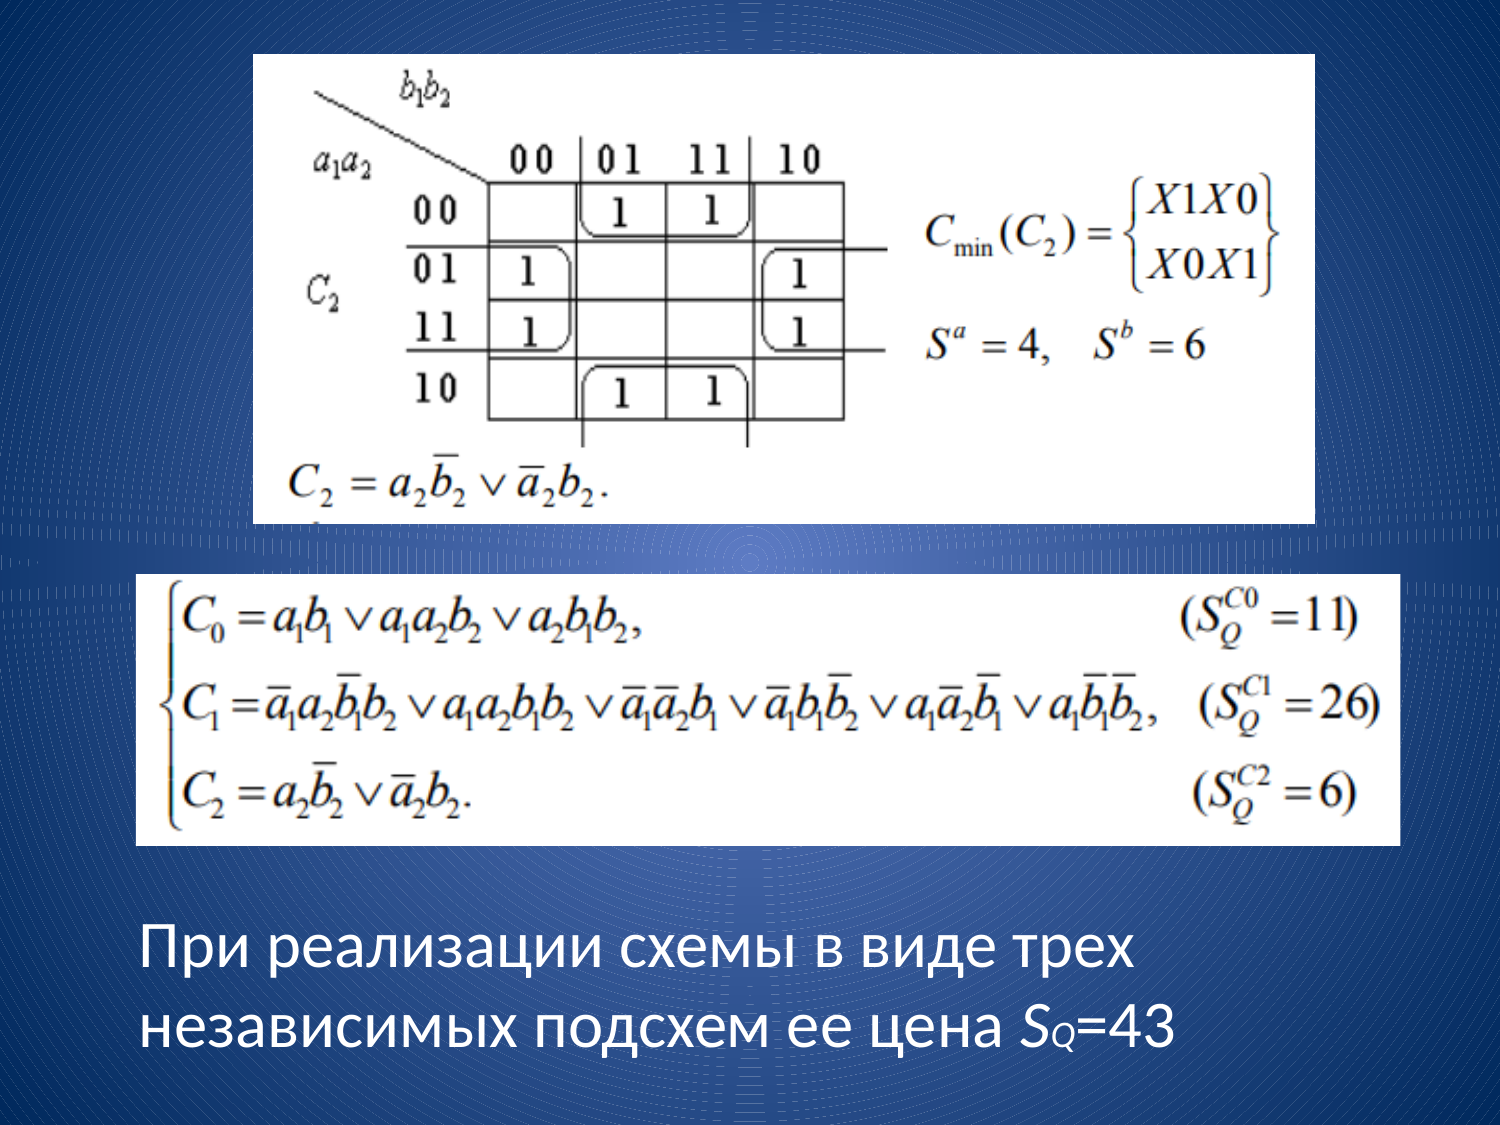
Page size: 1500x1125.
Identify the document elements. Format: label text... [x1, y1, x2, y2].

picture [135, 573, 1401, 846]
picture [253, 54, 1316, 525]
text_box При реализации схемы в виде трех независимых подсхем ее цена SQ=43 [123, 893, 1424, 1068]
